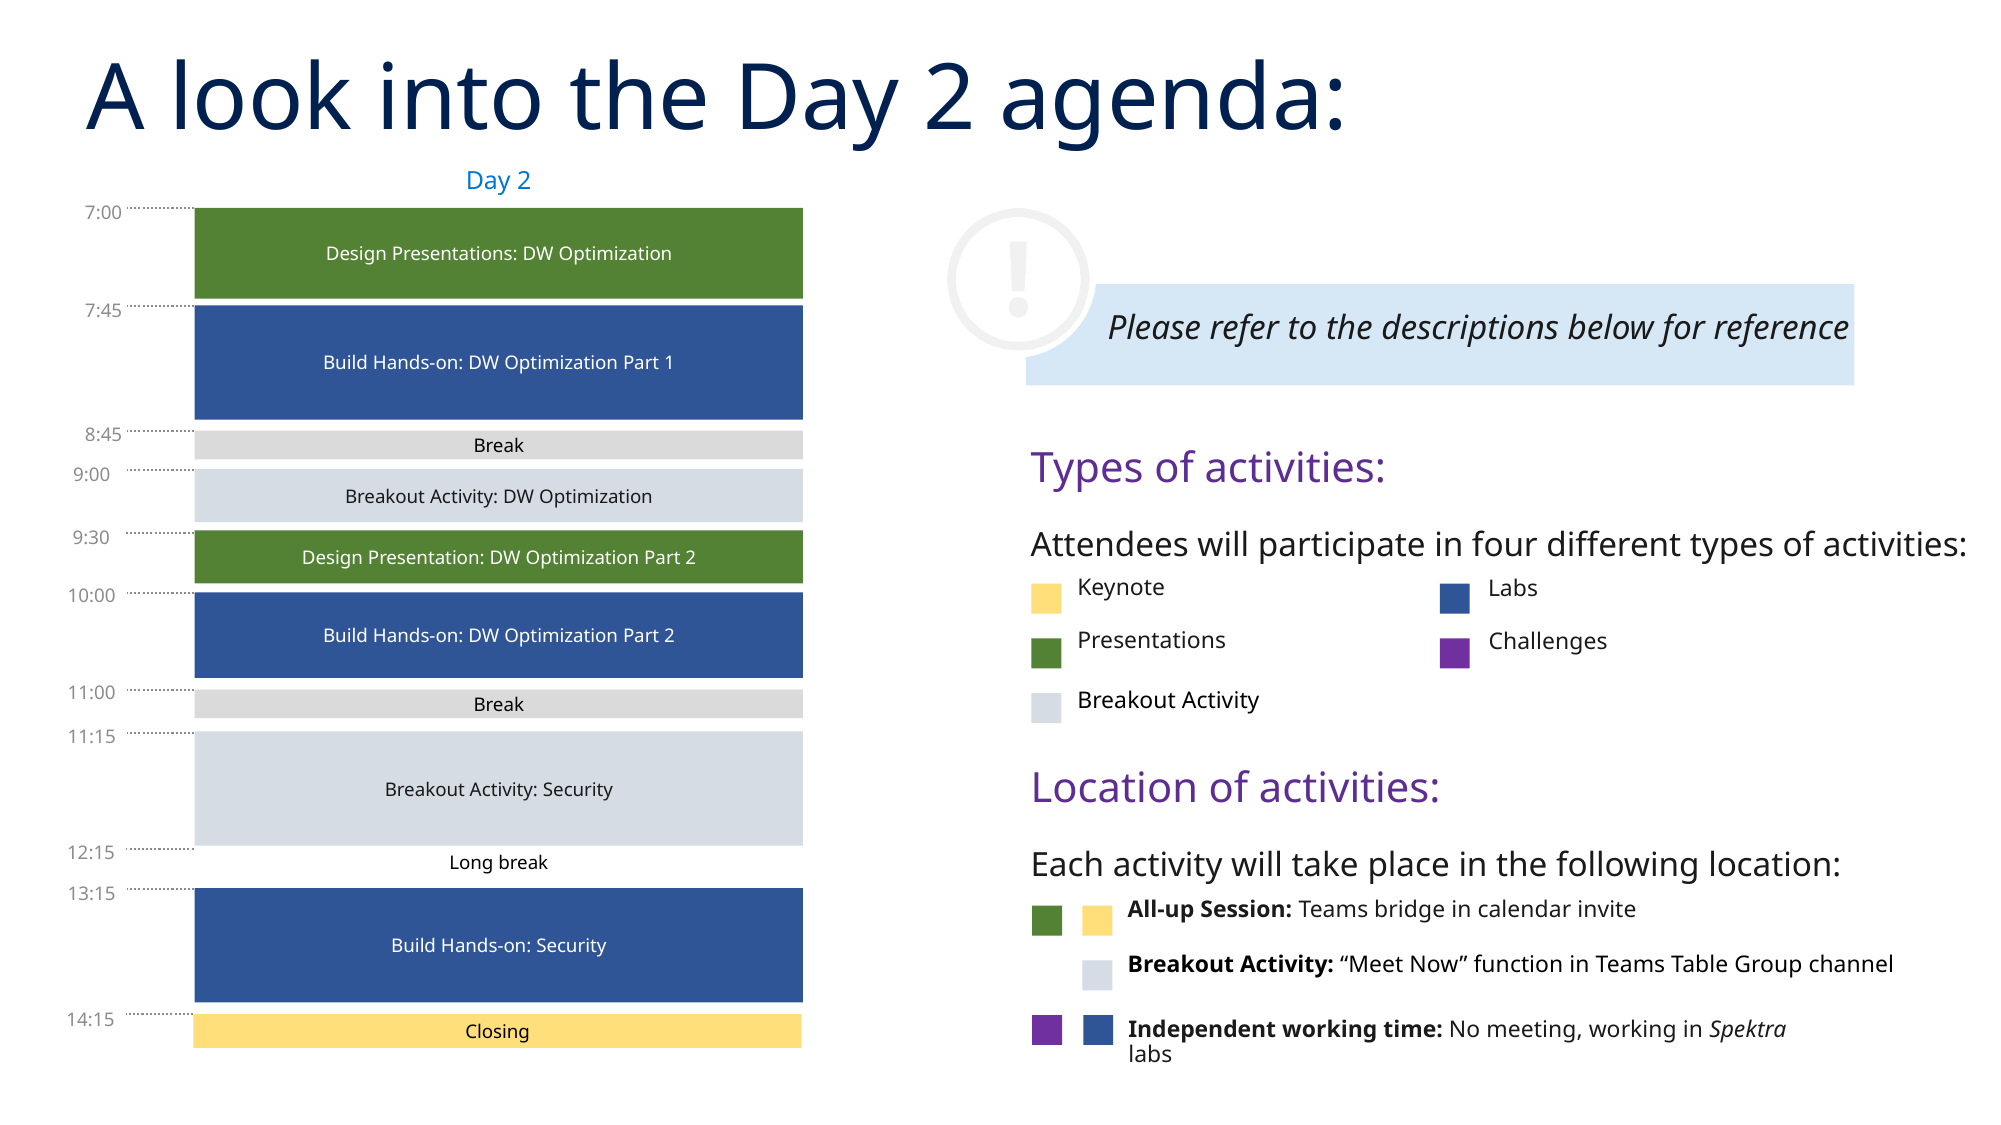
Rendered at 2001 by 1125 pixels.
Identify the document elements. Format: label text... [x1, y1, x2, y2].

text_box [33, 873, 195, 912]
text_box All-up Session: Teams bridge in calendar invite [1098, 910, 1685, 935]
text_box Breakout Activity: Security [194, 730, 804, 846]
text_box [1031, 1014, 1063, 1046]
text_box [34, 576, 195, 615]
text_box Independent working time: No meeting, working in Spektra labs [1098, 994, 1825, 1091]
text_box Long break [194, 847, 804, 877]
text_box Build Hands-on: DW Optimization Part 1 [194, 304, 804, 420]
text_box Break [194, 430, 804, 460]
text_box [1082, 910, 1113, 936]
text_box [32, 999, 194, 1039]
text_box Design Presentation: DW Optimization Part 2 [194, 529, 804, 584]
text_box 9:30 [34, 518, 149, 556]
text_box [1082, 960, 1113, 991]
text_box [931, 192, 2000, 910]
text_box A look into the Day 2 agenda: [57, 26, 2000, 173]
text_box [1031, 910, 1063, 936]
text_box [1083, 1014, 1098, 1046]
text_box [34, 673, 195, 712]
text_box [34, 455, 195, 494]
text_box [33, 716, 195, 756]
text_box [50, 192, 195, 232]
text_box Day 2 [193, 173, 804, 202]
text_box Break [194, 689, 804, 719]
text_box Build Hands-on: DW Optimization Part 2 [194, 591, 804, 679]
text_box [50, 415, 195, 454]
text_box Closing [193, 1013, 803, 1049]
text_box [33, 833, 194, 872]
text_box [50, 291, 195, 330]
text_box Build Hands-on: Security [194, 887, 804, 1003]
text_box Breakout Activity: “Meet Now” function in Teams Table Group channel [1098, 939, 1968, 990]
text_box Design Presentations: DW Optimization [194, 207, 804, 299]
text_box Breakout Activity: DW Optimization [194, 468, 804, 523]
